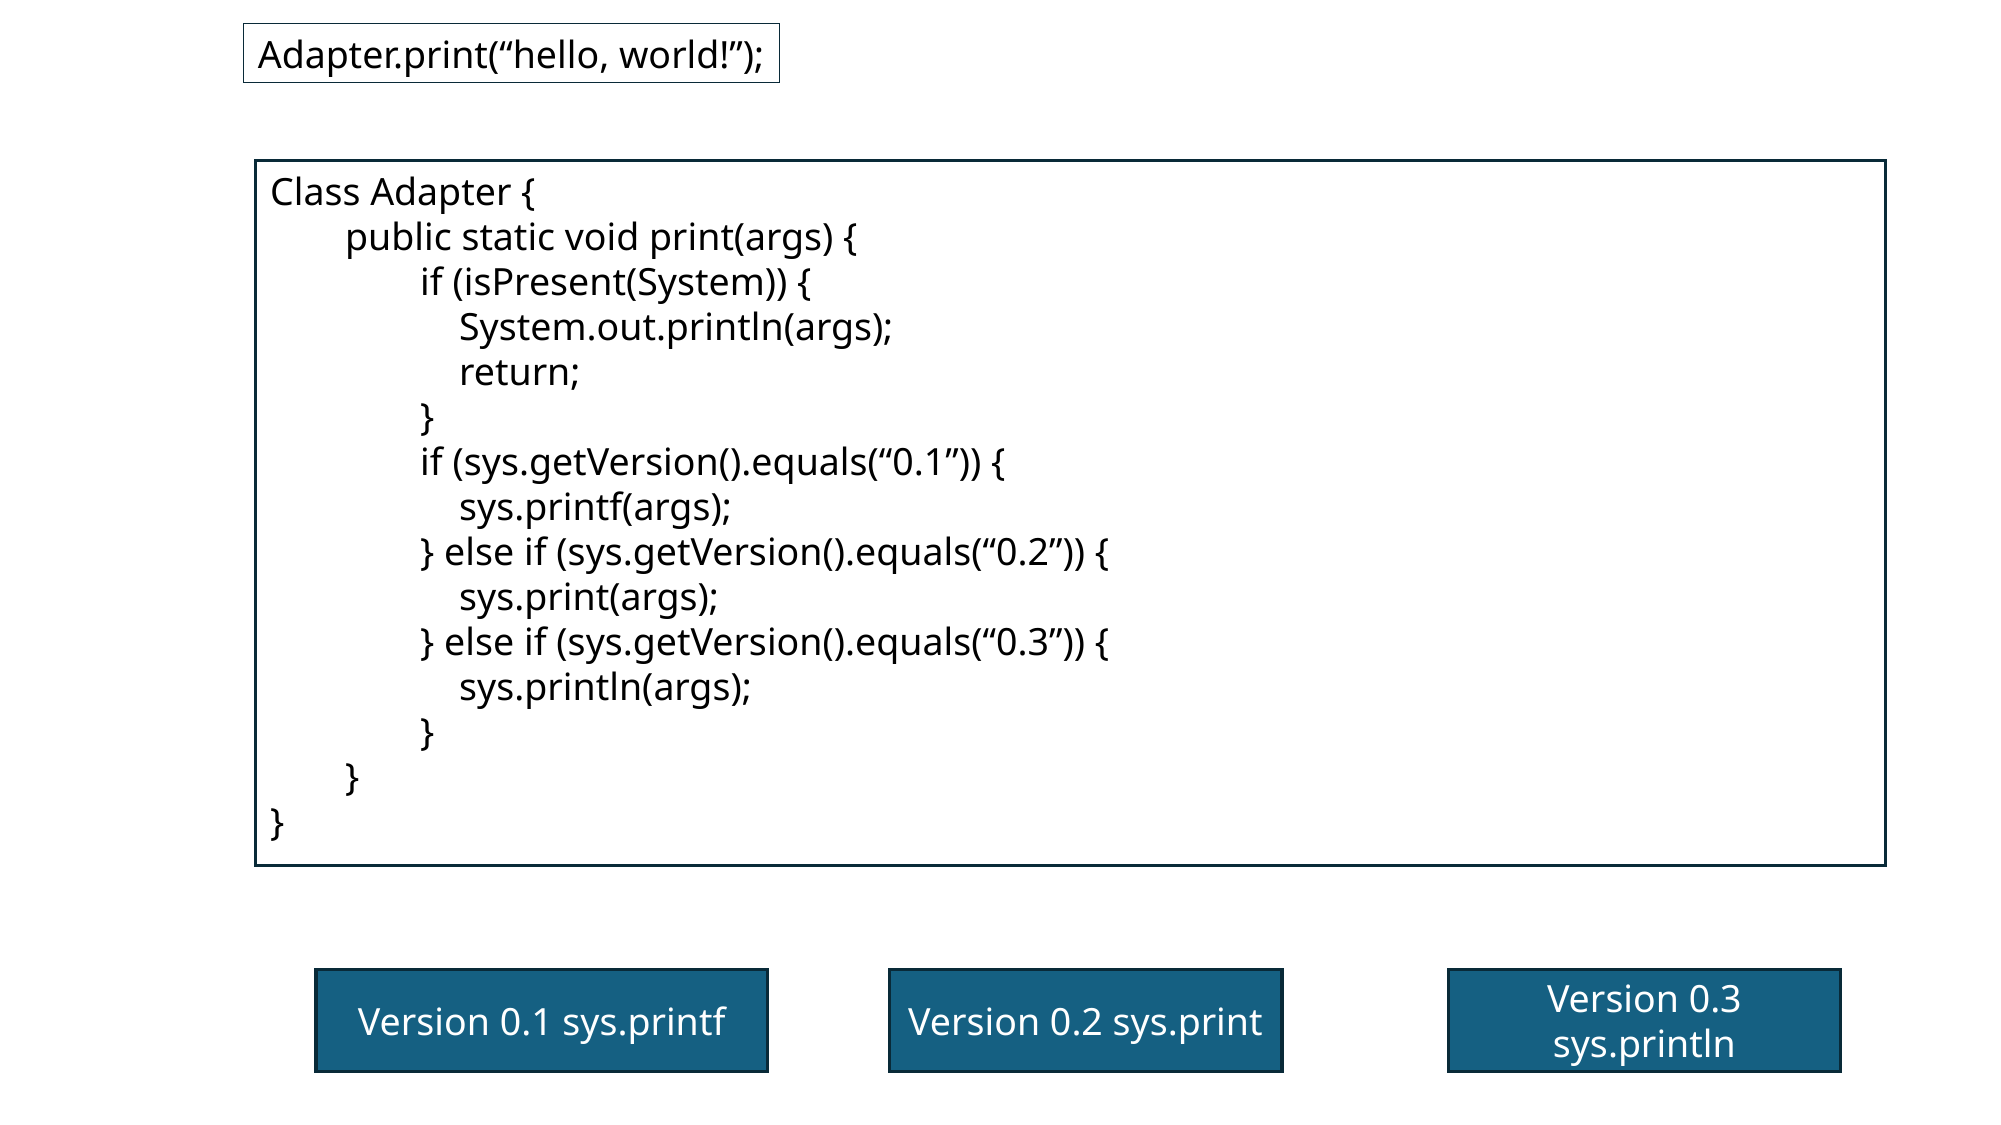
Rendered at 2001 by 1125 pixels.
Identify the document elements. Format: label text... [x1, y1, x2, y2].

text_box Version 0.3 sys.println [1447, 968, 1842, 1073]
text_box Version 0.2 sys.print [888, 968, 1284, 1073]
text_box Adapter.print(“hello, world!”); [243, 23, 780, 83]
text_box Version 0.1 sys.printf [314, 968, 769, 1073]
text_box Class Adapter { public static void print(args) { if (isPresent(System)) { System.out.println(args); return; } if (sys.getVersion().equals(“0.1”)) { sys.printf(args); } else if (sys.getVersion().equals(“0.2”)) { sys.print(args); } else if (sys.getVersion().equals(“0.3”)) { sys.println(args); } } } [254, 159, 1887, 867]
